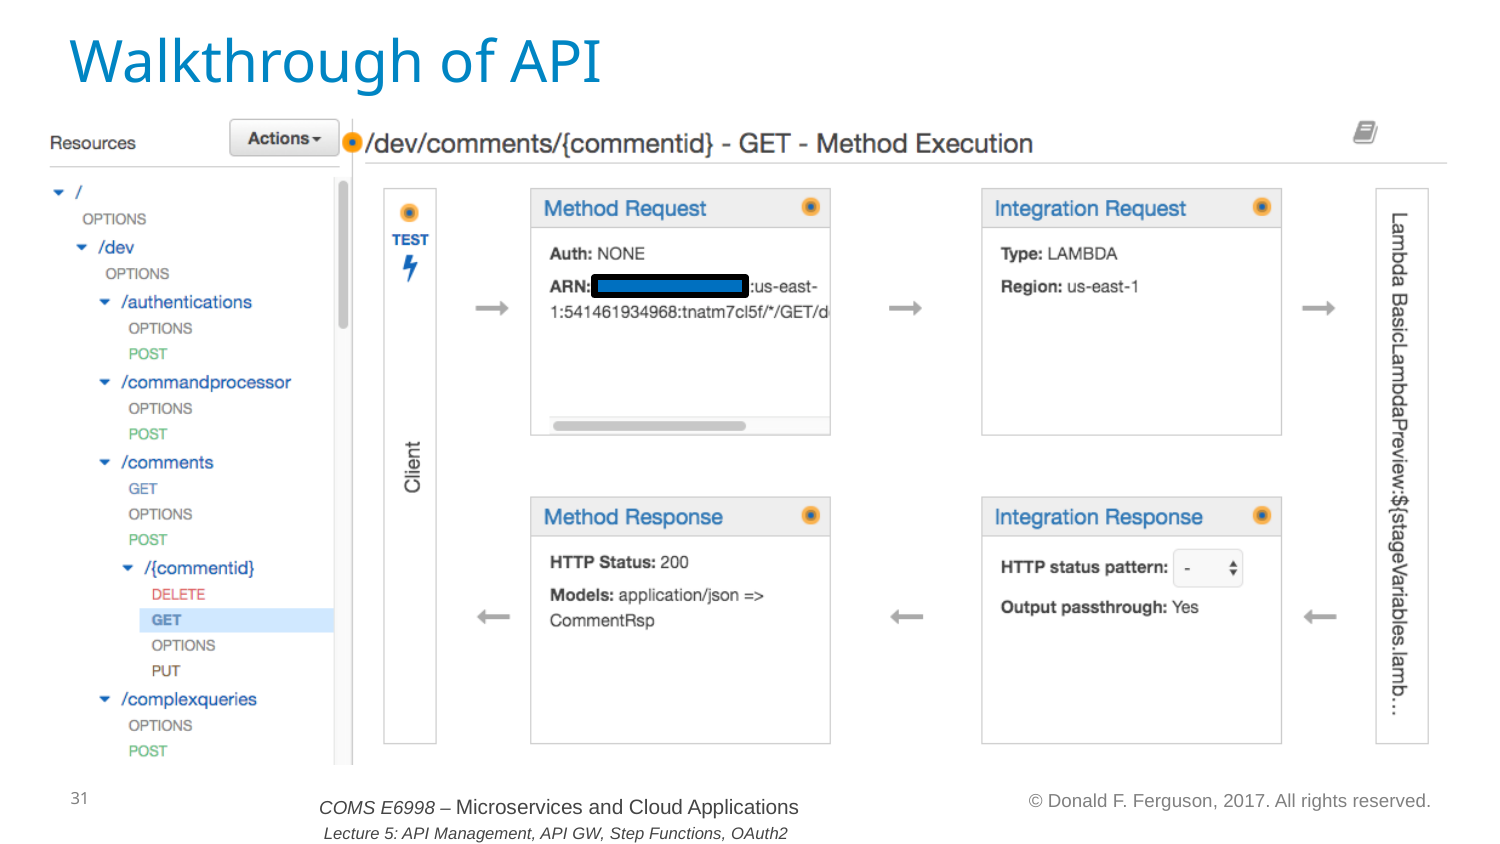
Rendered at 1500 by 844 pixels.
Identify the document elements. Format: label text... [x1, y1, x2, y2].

title Walkthrough of API [69, 31, 1422, 96]
picture [39, 114, 1453, 765]
